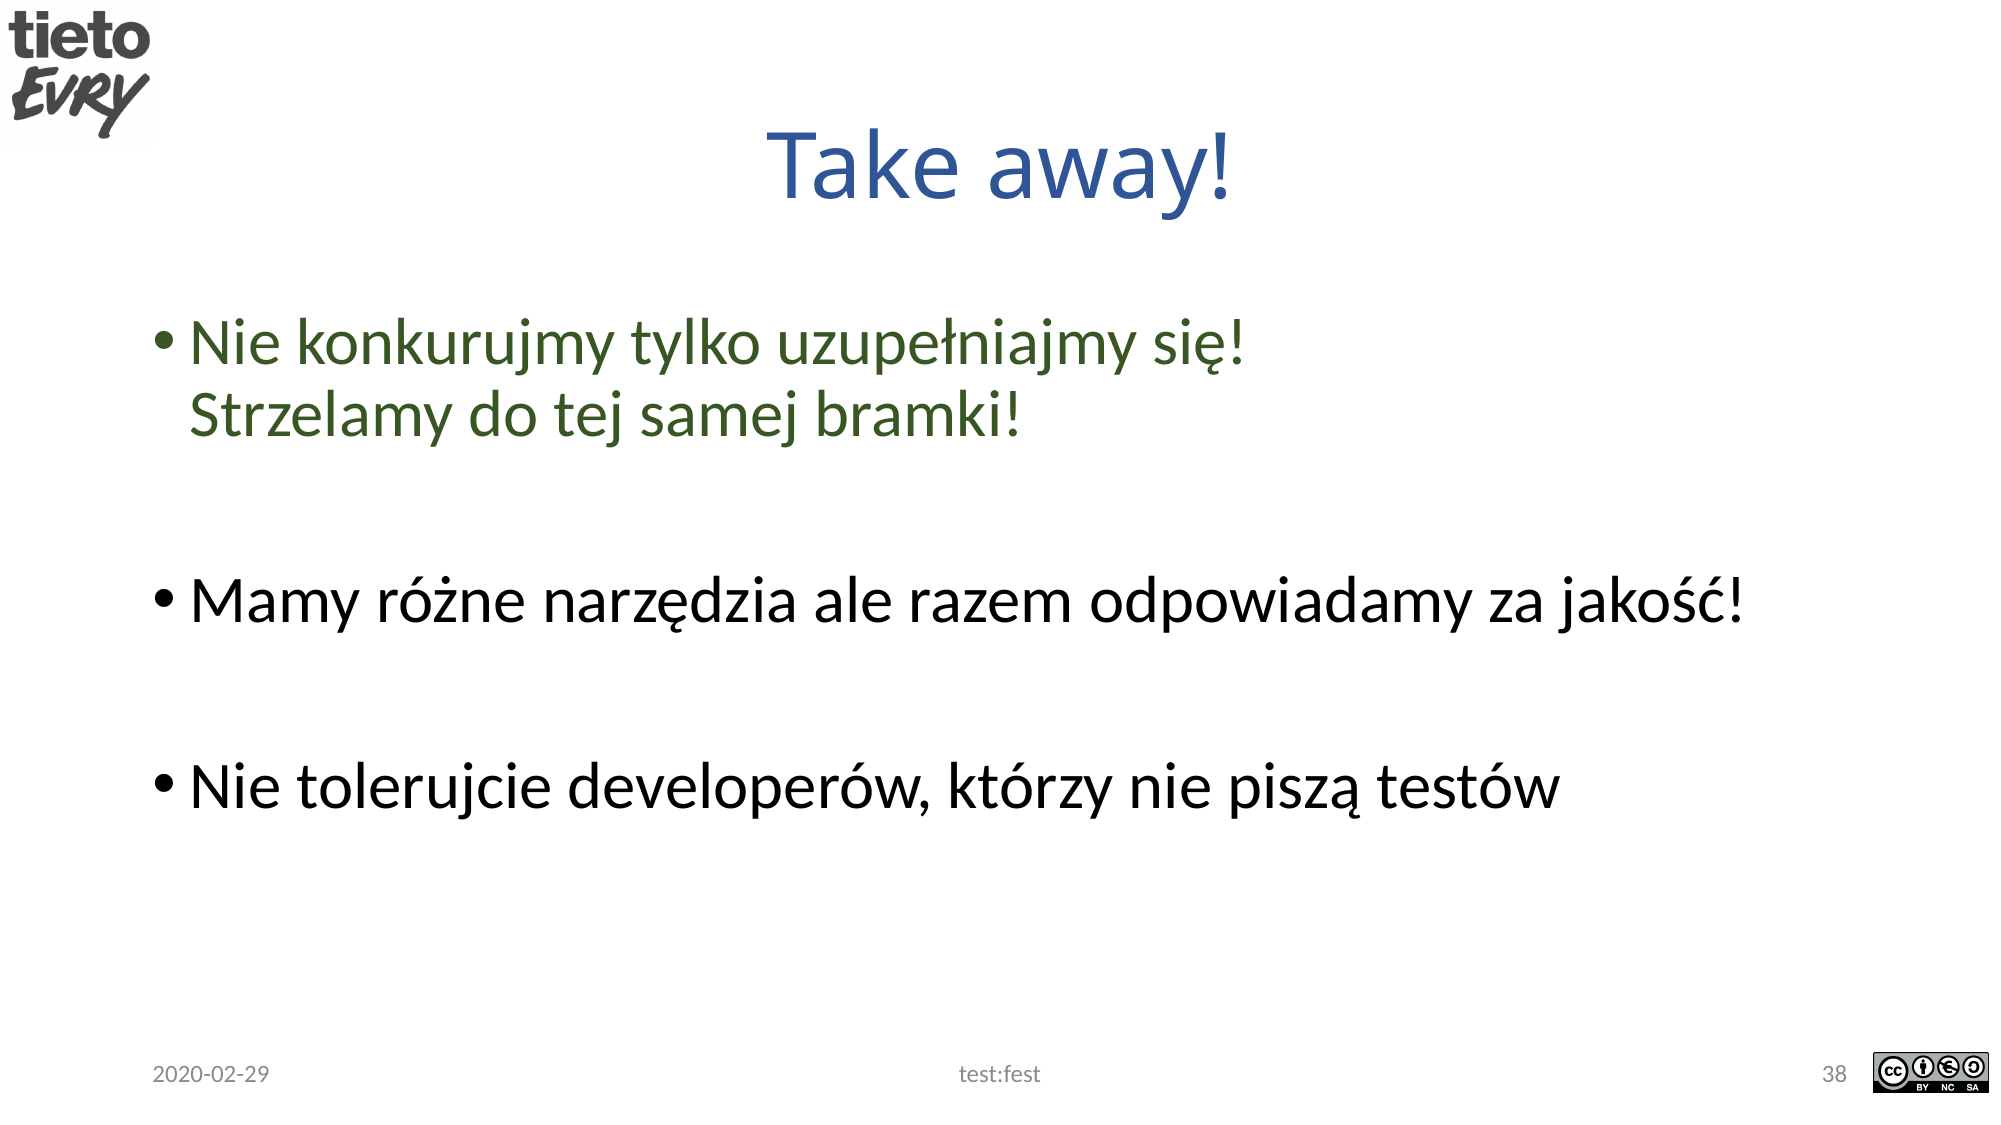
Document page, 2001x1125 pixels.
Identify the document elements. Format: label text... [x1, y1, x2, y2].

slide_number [137, 1042, 588, 1103]
list Nie konkurujmy tylko uzupełniajmy się! Strzelamy do tej samej bramki! Mamy różne narzędzia ale razem odpowiadamy za jakość! Nie tolerujcie developerów, którzy nie piszą testów [137, 299, 1863, 1014]
slide_number 38 [1412, 1042, 1863, 1103]
title Take away! [137, 59, 1863, 278]
picture [1873, 1052, 1989, 1093]
footer test:fest [662, 1042, 1338, 1103]
picture [0, 0, 157, 147]
